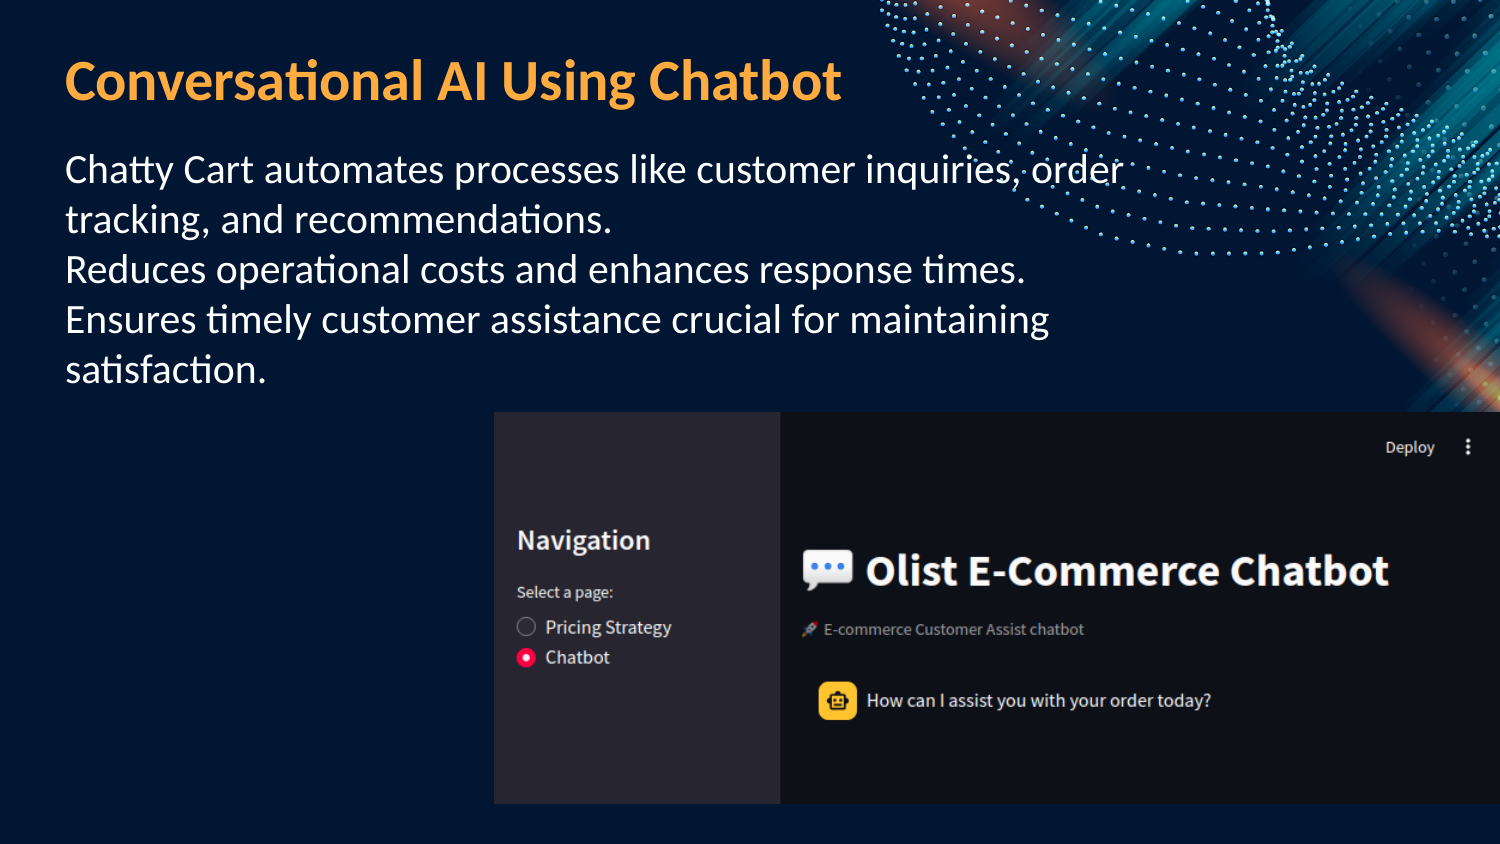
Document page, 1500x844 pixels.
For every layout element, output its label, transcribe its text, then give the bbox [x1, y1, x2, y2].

picture [494, 412, 1500, 805]
text_box Conversational AI Using Chatbot [49, 34, 1250, 120]
text_box Chatty Cart automates processes like customer inquiries, order tracking, and recommendations. Reduces operational costs and enhances response times. Ensures timely customer assistance crucial for maintaining satisfaction. [49, 134, 1250, 400]
